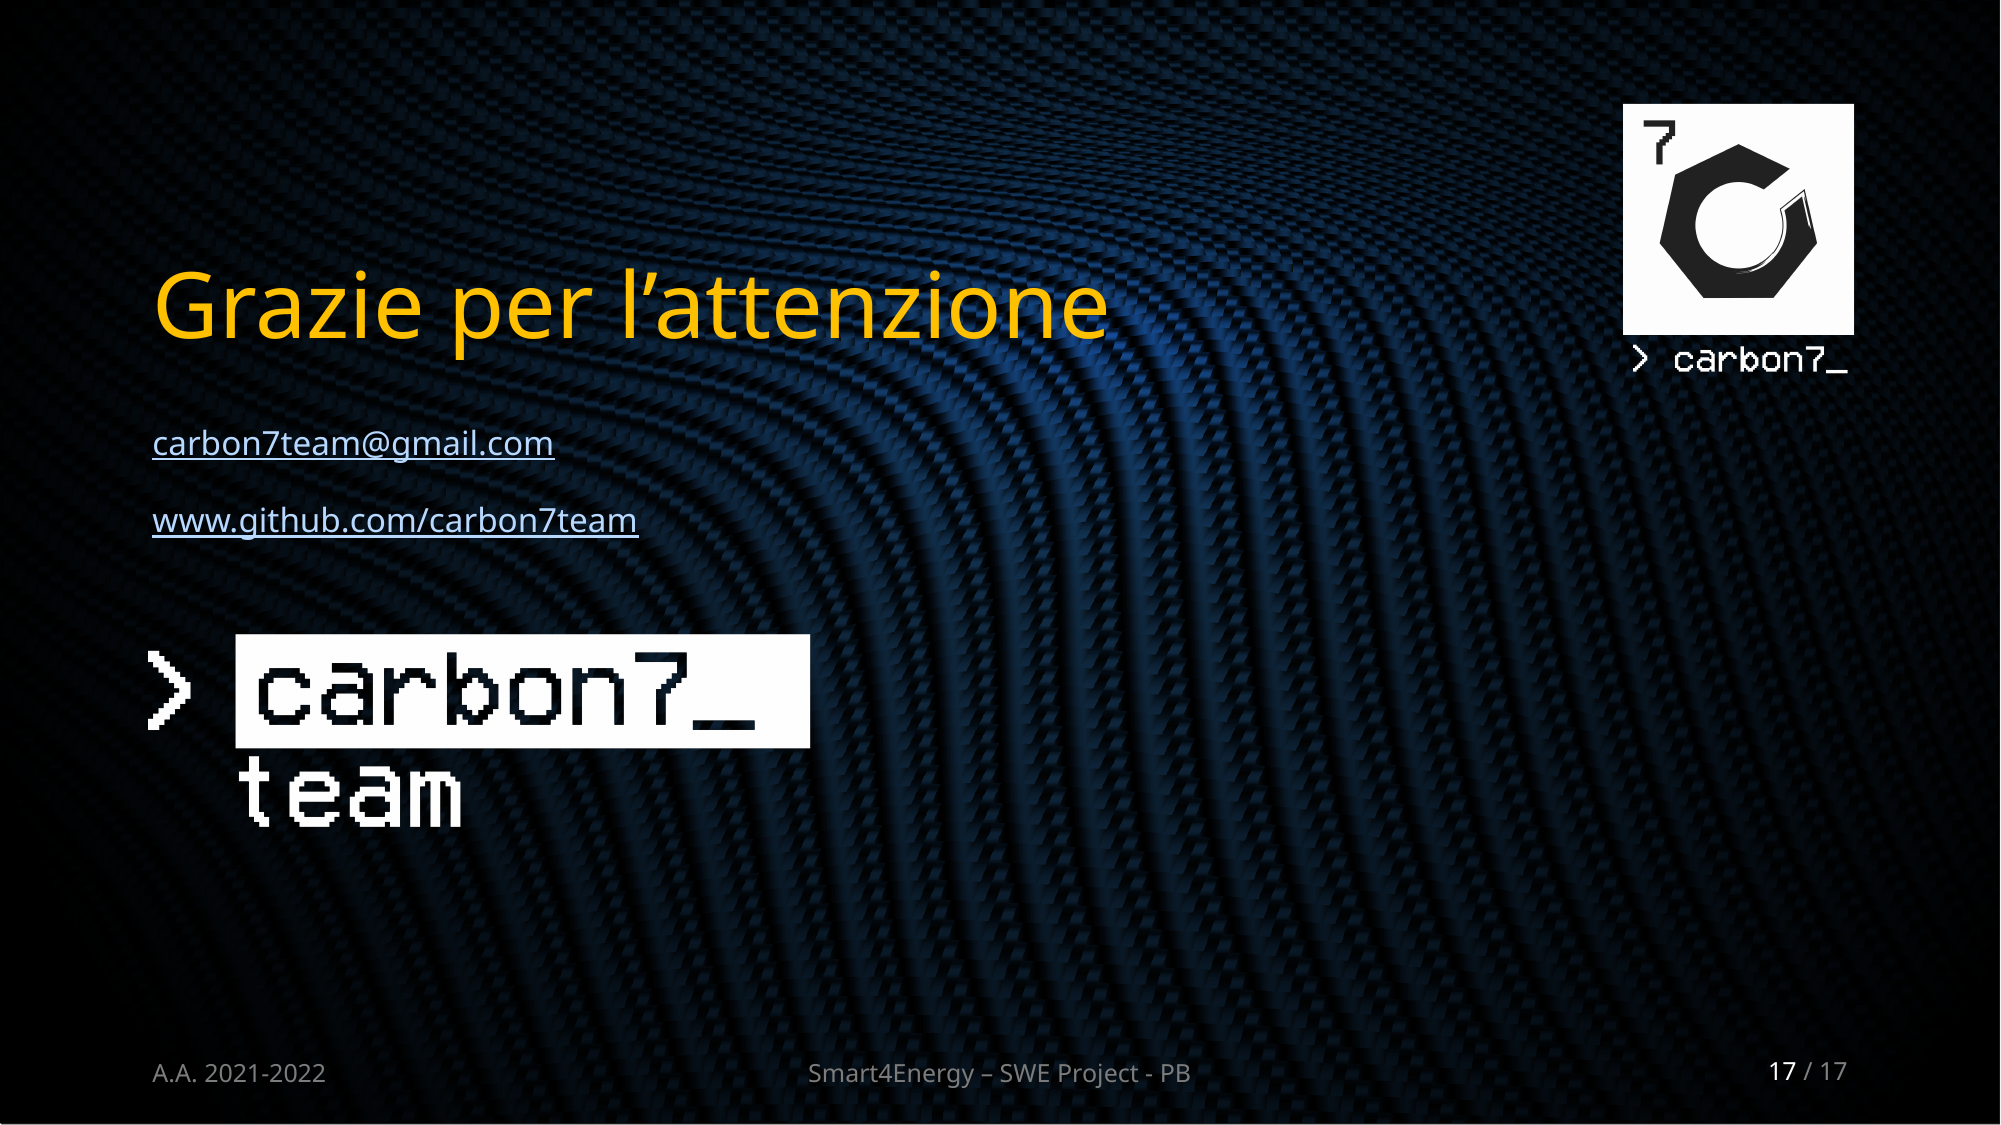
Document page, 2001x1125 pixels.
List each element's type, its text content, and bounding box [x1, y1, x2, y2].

title Grazie per l’attenzione [137, 196, 1133, 422]
list carbon7team@gmail.com www.github.com/carbon7team [137, 392, 963, 563]
slide_number A.A. 2021-2022 [137, 1042, 588, 1103]
picture [0, 0, 2001, 1125]
footer Smart4Energy – SWE Project - PB [662, 1042, 1338, 1103]
slide_number ‹#› / 17 [1412, 1042, 1863, 1103]
